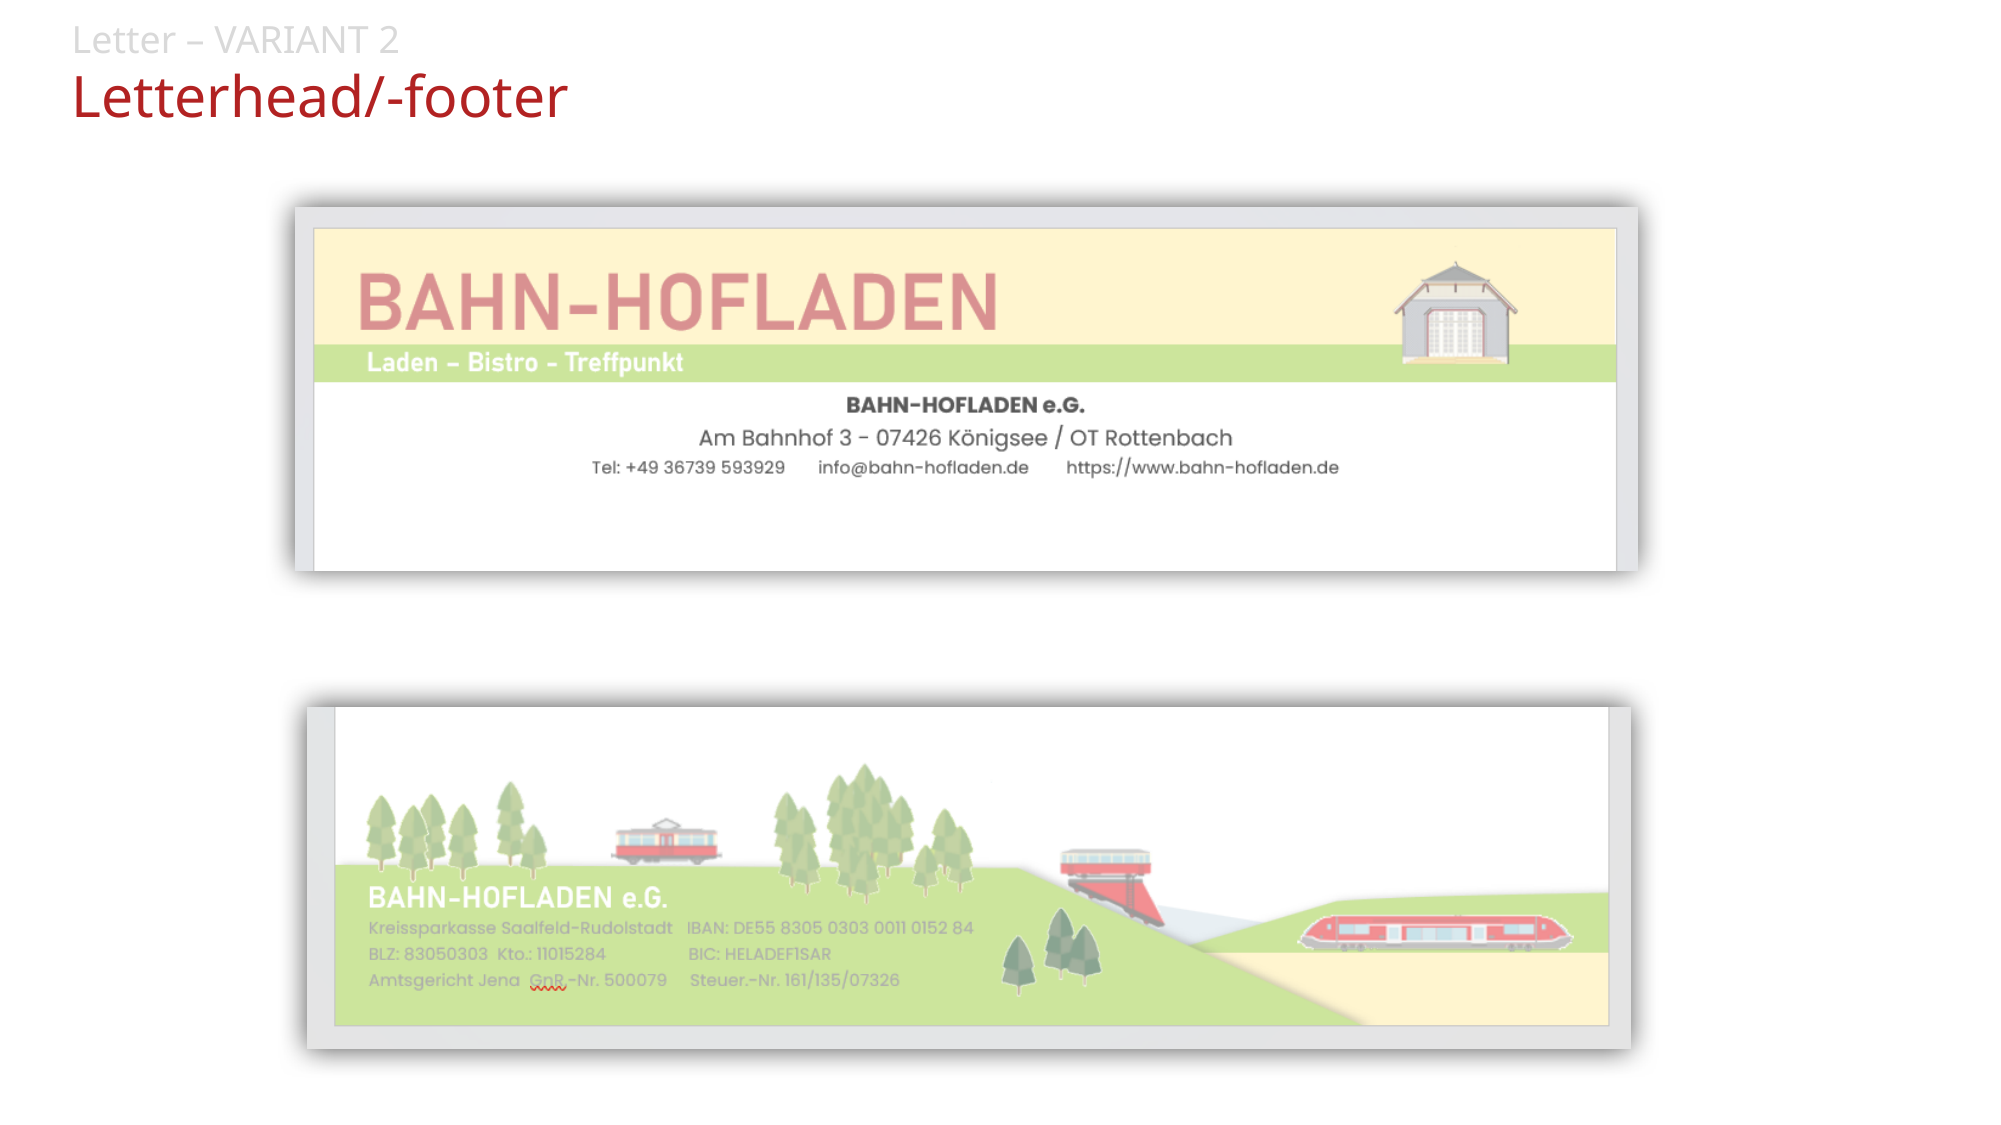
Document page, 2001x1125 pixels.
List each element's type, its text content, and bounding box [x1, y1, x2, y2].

text_box Letter – VARIANT 2 [56, 14, 578, 61]
text_box Letterhead/-footer [56, 61, 662, 171]
picture [307, 707, 1632, 1049]
picture [295, 207, 1638, 571]
